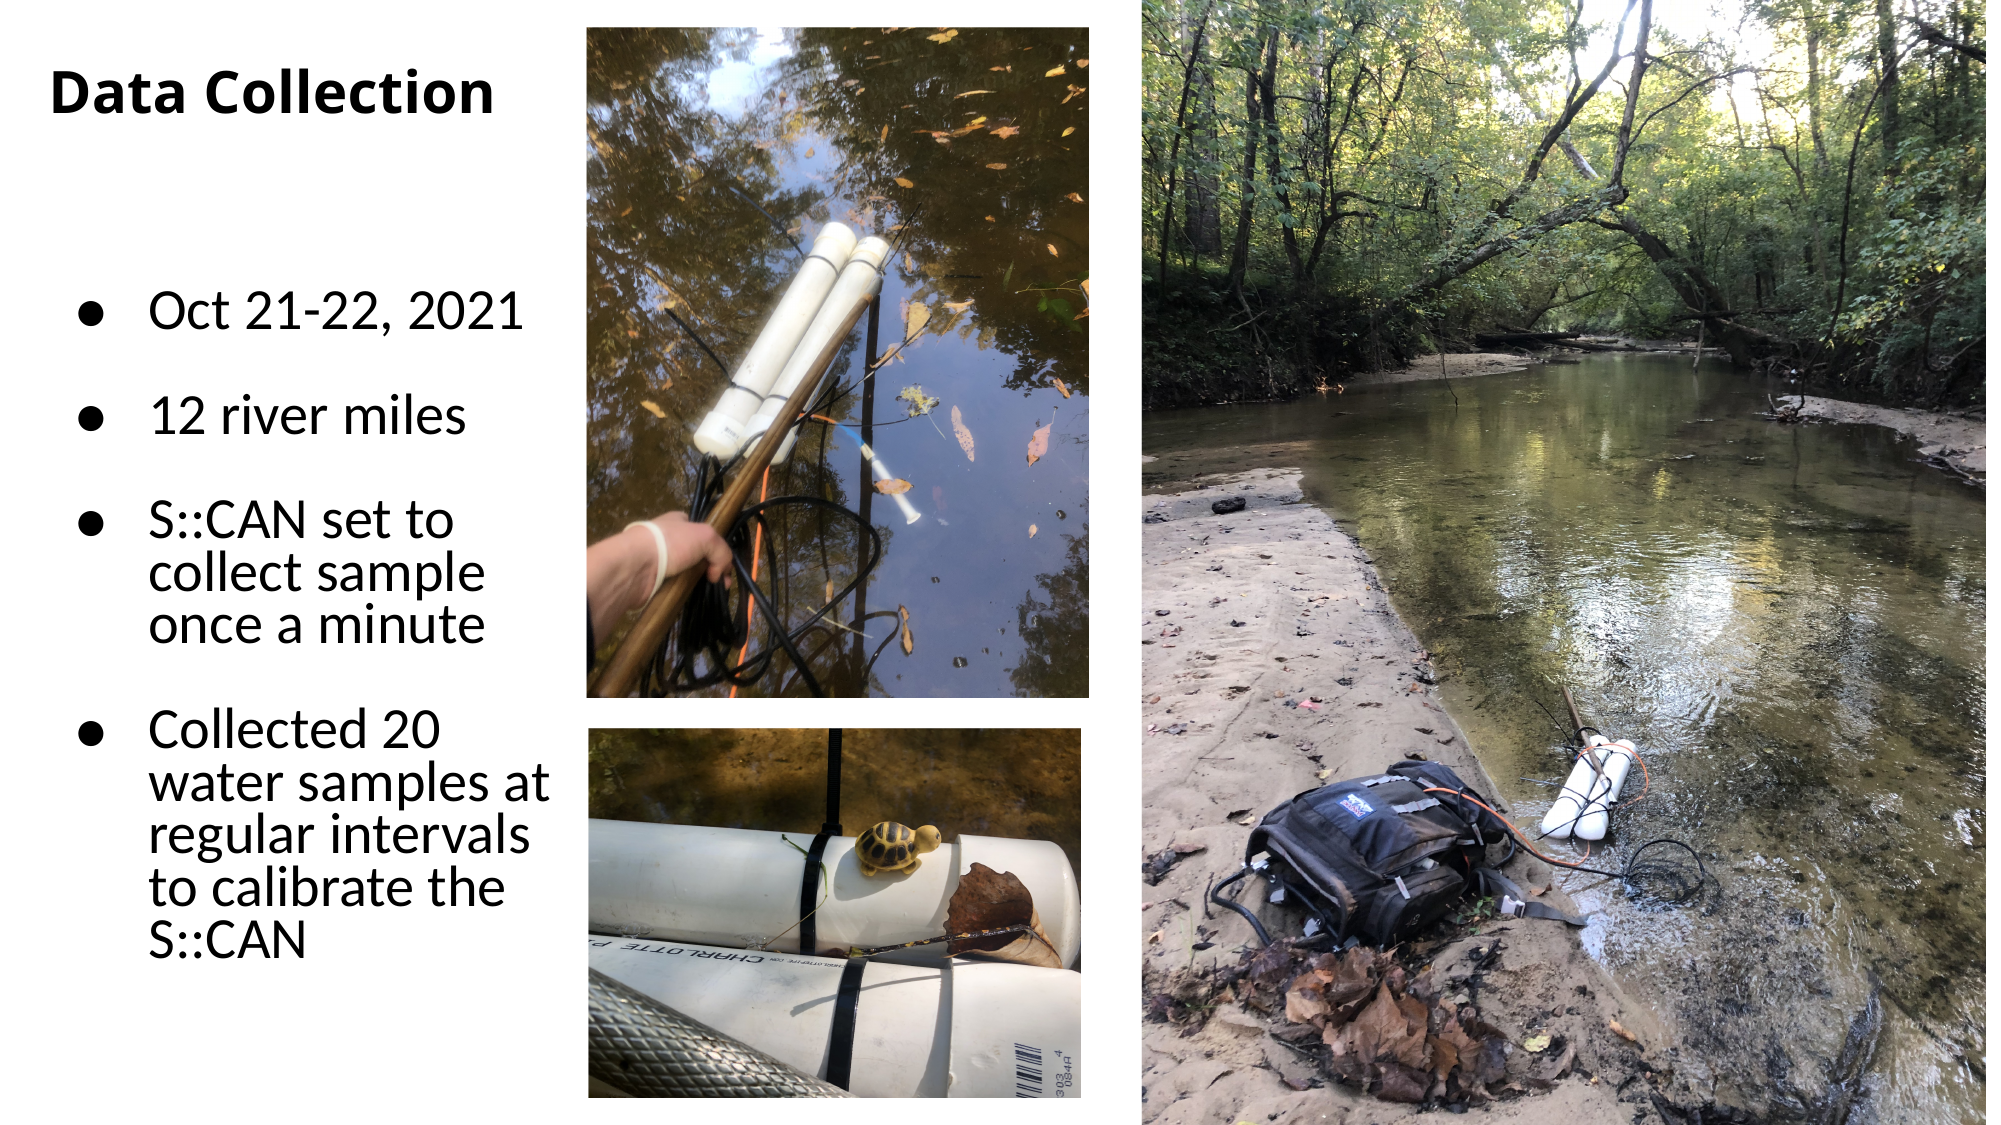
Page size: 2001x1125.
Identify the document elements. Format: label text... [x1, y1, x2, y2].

title Data Collection [33, 40, 520, 210]
list Oct 21-22, 2021 12 river miles S::CAN set to collect sample once a minute Collected 20 water samples at regular intervals to calibrate the S::CAN [33, 272, 586, 1098]
picture [502, 1, 2000, 1124]
